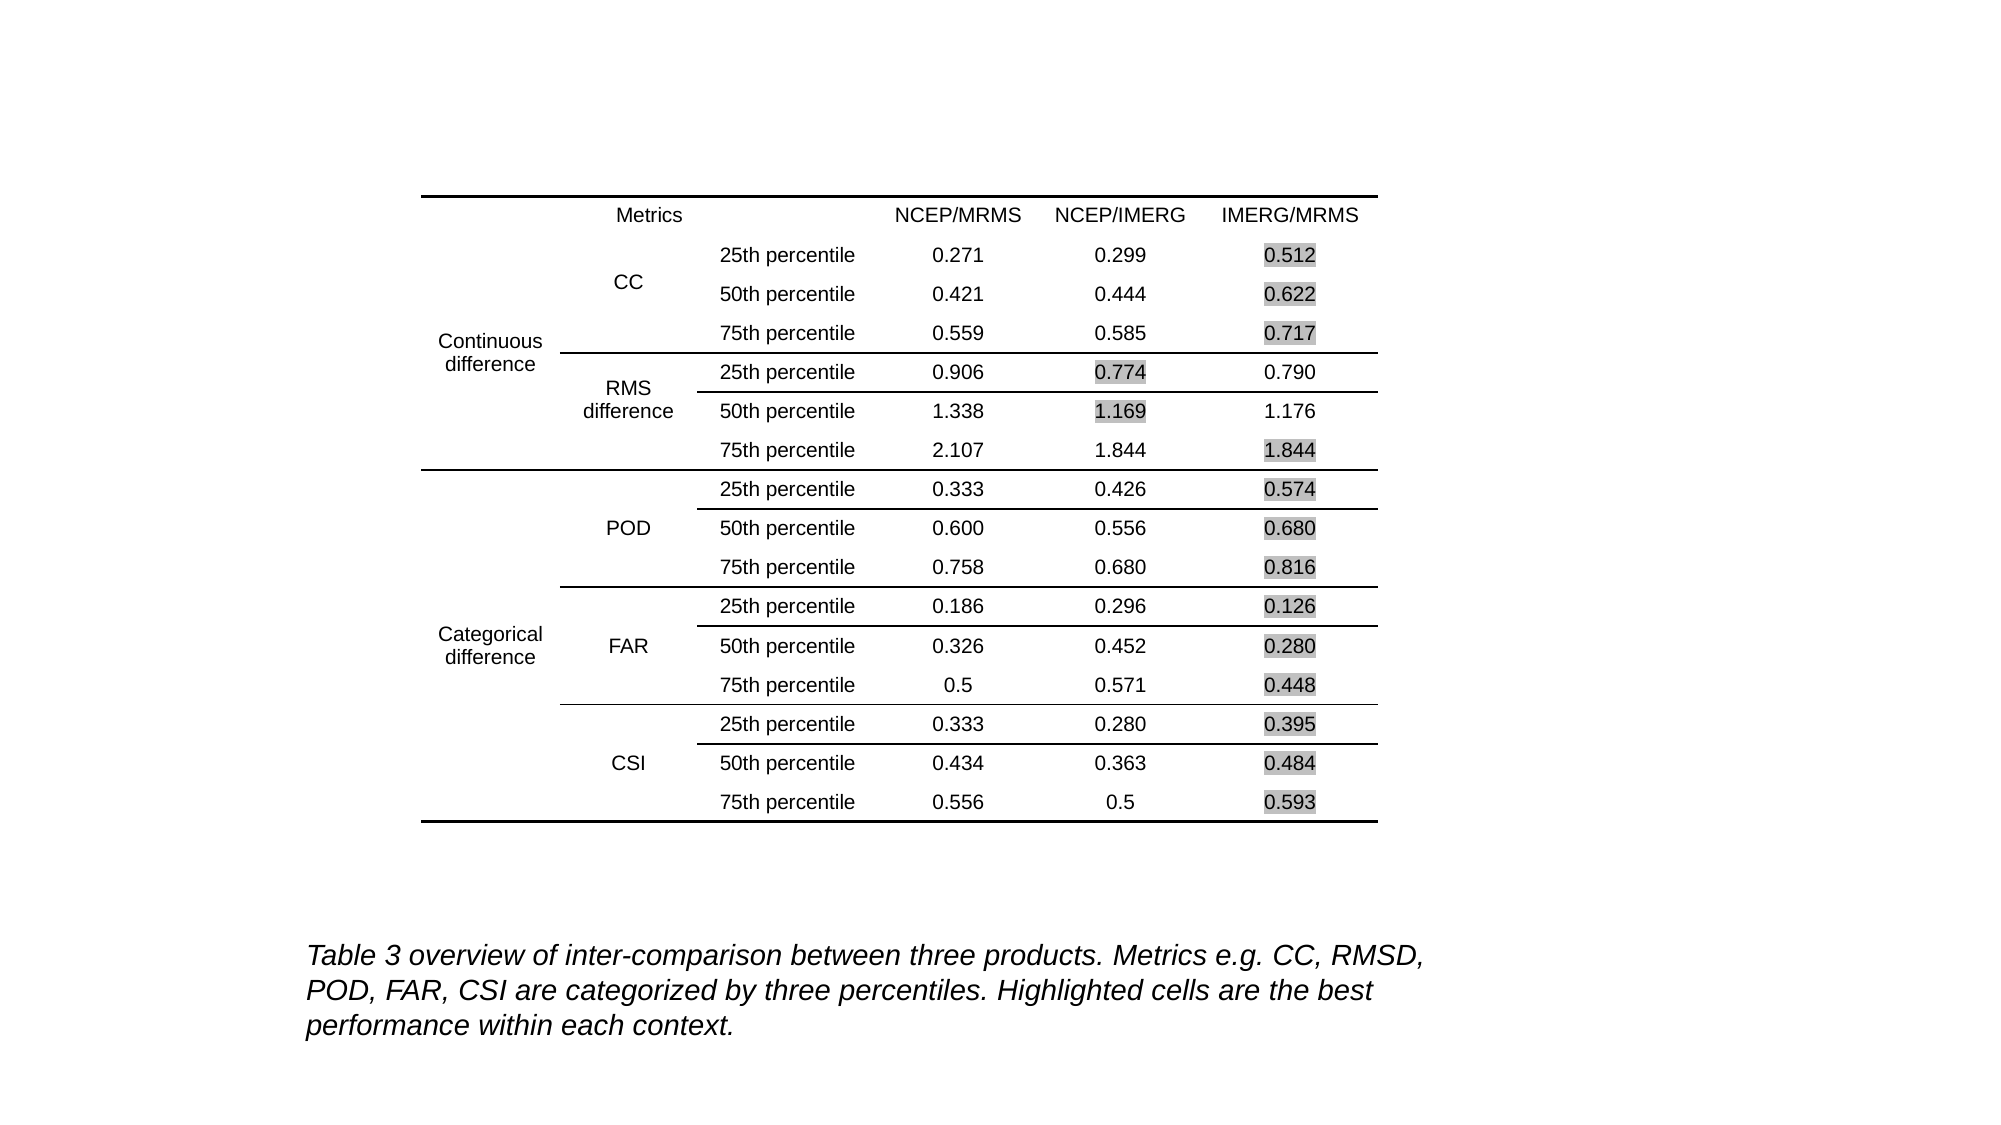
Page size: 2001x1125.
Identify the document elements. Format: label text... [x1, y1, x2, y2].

table_cell 75th percentile [697, 665, 878, 704]
table_cell 0.426 [1038, 471, 1202, 508]
table_cell 0.333 [878, 471, 1038, 508]
table_cell RMS difference [560, 354, 697, 469]
table_cell 25th percentile [697, 705, 878, 743]
table_cell 0.326 [878, 627, 1038, 665]
table_cell 0.585 [1038, 314, 1202, 352]
table_cell 0.593 [1202, 783, 1378, 820]
table_cell 25th percentile [697, 354, 878, 391]
table_cell 75th percentile [697, 783, 878, 820]
table_cell 75th percentile [697, 548, 878, 586]
table_cell 1.176 [1202, 393, 1378, 431]
table_cell 0.5 [1038, 783, 1202, 820]
table_cell 25th percentile [697, 471, 878, 508]
table_cell 0.434 [878, 745, 1038, 783]
table_cell 0.280 [1038, 705, 1202, 743]
table_cell 0.717 [1202, 314, 1378, 352]
table_cell 50th percentile [697, 274, 878, 314]
table_cell CSI [560, 705, 697, 820]
table_cell 0.680 [1038, 548, 1202, 586]
table_cell POD [560, 471, 697, 586]
table_cell 0.790 [1202, 354, 1378, 391]
table_cell 2.107 [878, 431, 1038, 469]
table_cell CC [560, 235, 697, 352]
table_cell 25th percentile [697, 235, 878, 274]
table_cell 0.906 [878, 354, 1038, 391]
table_header IMERG/MRMS [1202, 198, 1378, 235]
table_cell 0.758 [878, 548, 1038, 586]
table_cell 0.363 [1038, 745, 1202, 783]
table_cell 0.395 [1202, 705, 1378, 743]
table_cell 0.333 [878, 705, 1038, 743]
table_cell 1.169 [1038, 393, 1202, 431]
table_cell 0.299 [1038, 235, 1202, 274]
table_header Metrics [421, 198, 878, 235]
table_cell 0.5 [878, 665, 1038, 704]
table_cell 0.186 [878, 588, 1038, 625]
table_cell 50th percentile [697, 745, 878, 783]
table_cell 0.271 [878, 235, 1038, 274]
table_cell 50th percentile [697, 393, 878, 431]
table_cell 0.774 [1038, 354, 1202, 391]
table_cell 75th percentile [697, 431, 878, 469]
table_cell 0.571 [1038, 665, 1202, 704]
table_cell FAR [560, 588, 697, 704]
table_cell 50th percentile [697, 627, 878, 665]
table_cell 50th percentile [697, 510, 878, 548]
table_cell 1.844 [1202, 431, 1378, 469]
table_cell 0.600 [878, 510, 1038, 548]
table_cell 0.816 [1202, 548, 1378, 586]
table_cell 0.448 [1202, 665, 1378, 704]
table_header NCEP/IMERG [1038, 198, 1202, 235]
table_cell 0.421 [878, 274, 1038, 314]
table_cell 0.126 [1202, 588, 1378, 625]
text_box Table 3 overview of inter-comparison between three products. Metrics e.g. CC, RMSD, POD, FAR, CSI are categorized by three percentiles. Highlighted cells are the best performance within each context. [291, 928, 1474, 1049]
table_cell 0.622 [1202, 274, 1378, 314]
table_cell 1.338 [878, 393, 1038, 431]
table_cell 0.574 [1202, 471, 1378, 508]
table_cell 0.296 [1038, 588, 1202, 625]
table_cell 0.556 [878, 783, 1038, 820]
table_cell 0.559 [878, 314, 1038, 352]
table_cell 0.556 [1038, 510, 1202, 548]
table_cell 25th percentile [697, 588, 878, 625]
table_cell Continuous difference [421, 235, 560, 469]
table_cell 0.452 [1038, 627, 1202, 665]
table_cell Categorical difference [421, 471, 560, 820]
table_cell 75th percentile [697, 314, 878, 352]
table_cell 1.844 [1038, 431, 1202, 469]
table_cell 0.280 [1202, 627, 1378, 665]
table_cell 0.444 [1038, 274, 1202, 314]
table_cell 0.484 [1202, 745, 1378, 783]
table_header NCEP/MRMS [878, 198, 1038, 235]
table_cell 0.512 [1202, 235, 1378, 274]
table_cell 0.680 [1202, 510, 1378, 548]
